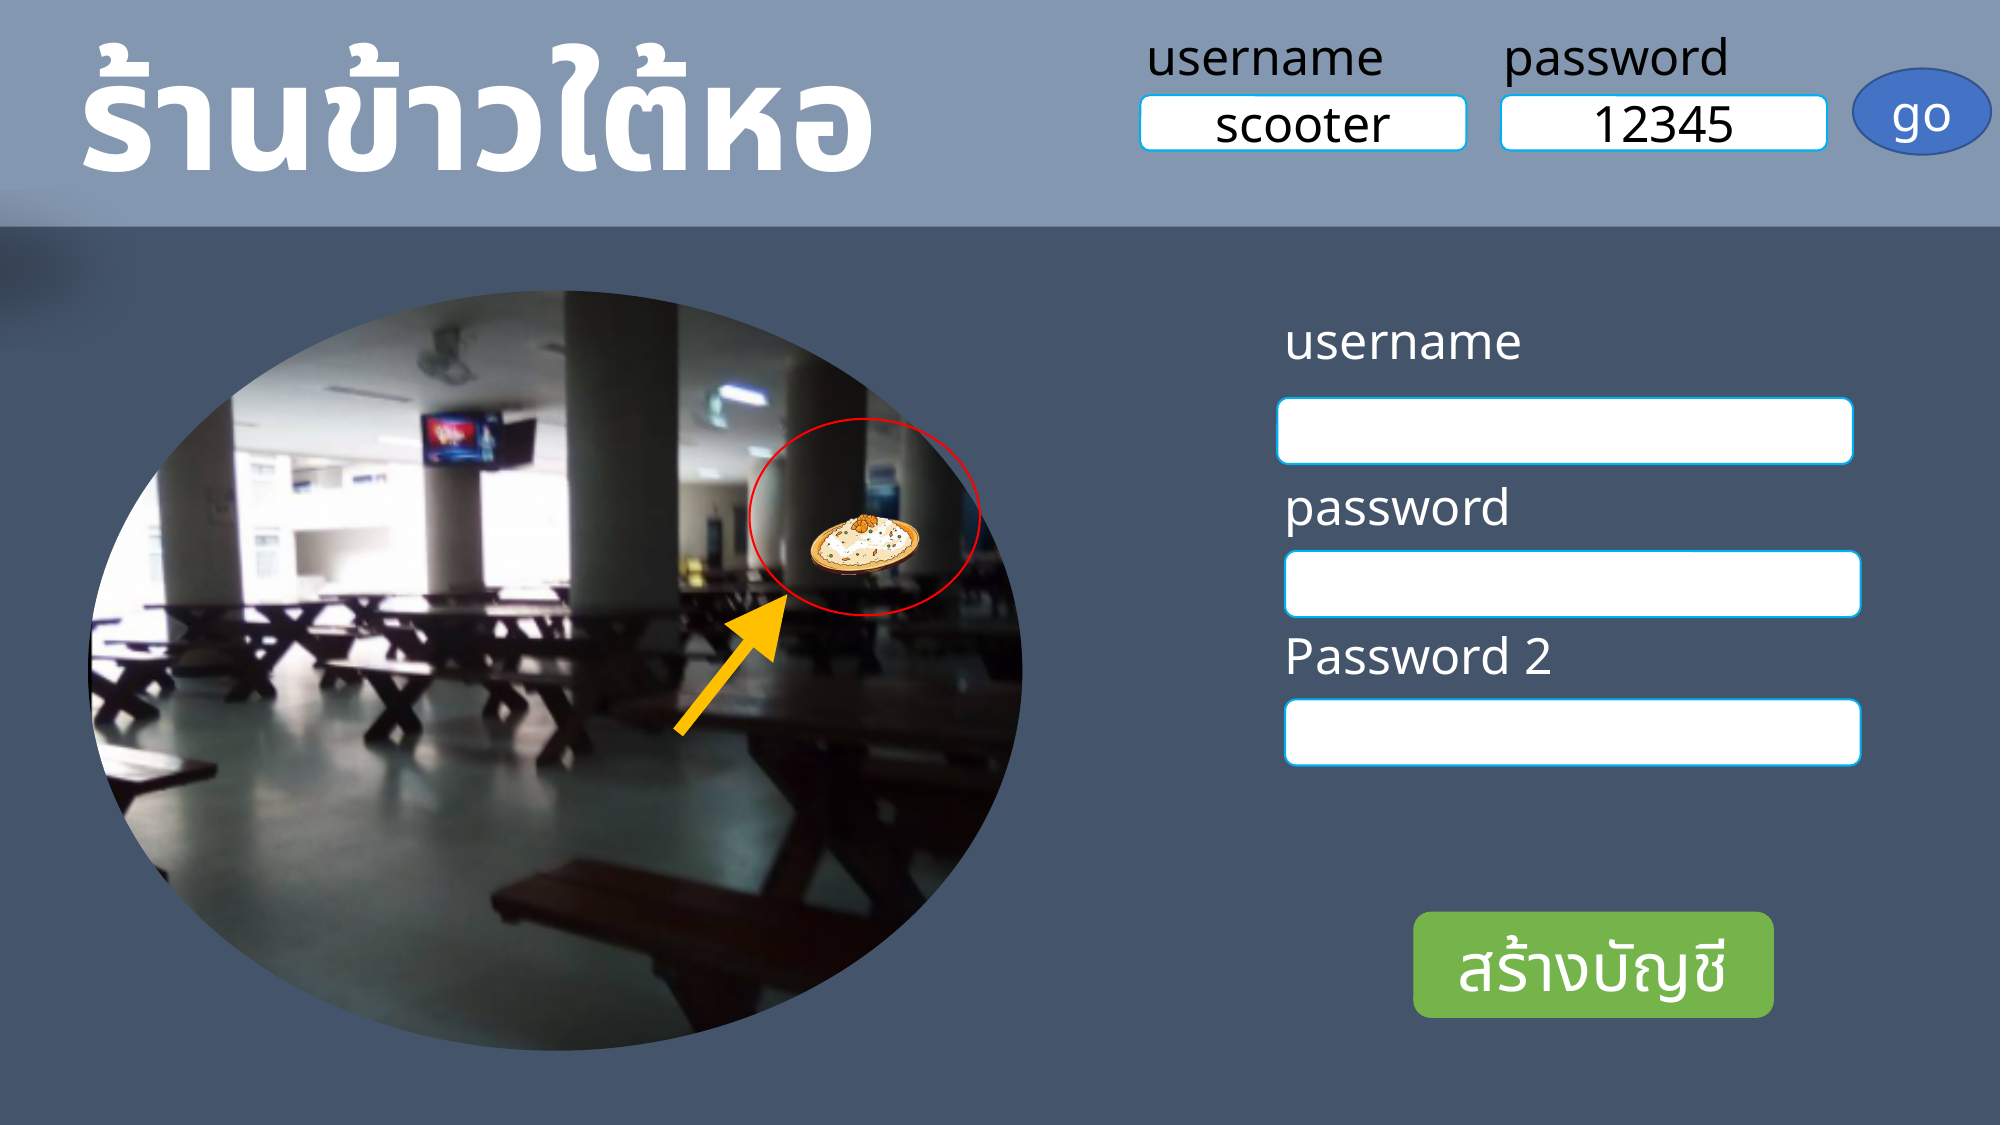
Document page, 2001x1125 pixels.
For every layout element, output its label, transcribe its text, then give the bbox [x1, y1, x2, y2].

text_box [0, 228, 2000, 1125]
text_box go [1890, 71, 1993, 156]
text_box สร้างบัญชี [1412, 910, 1775, 1019]
text_box password [1270, 468, 1732, 543]
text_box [678, 594, 788, 733]
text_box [1132, 18, 1951, 151]
text_box ร้านข้าวใต้หอ [63, 13, 973, 208]
text_box [1283, 698, 1862, 767]
text_box username [1270, 302, 1732, 378]
text_box [1276, 396, 1854, 466]
picture [87, 290, 1023, 1051]
text_box Password 2 [1270, 617, 1732, 692]
text_box [1283, 549, 1862, 619]
text_box [0, 0, 2000, 228]
